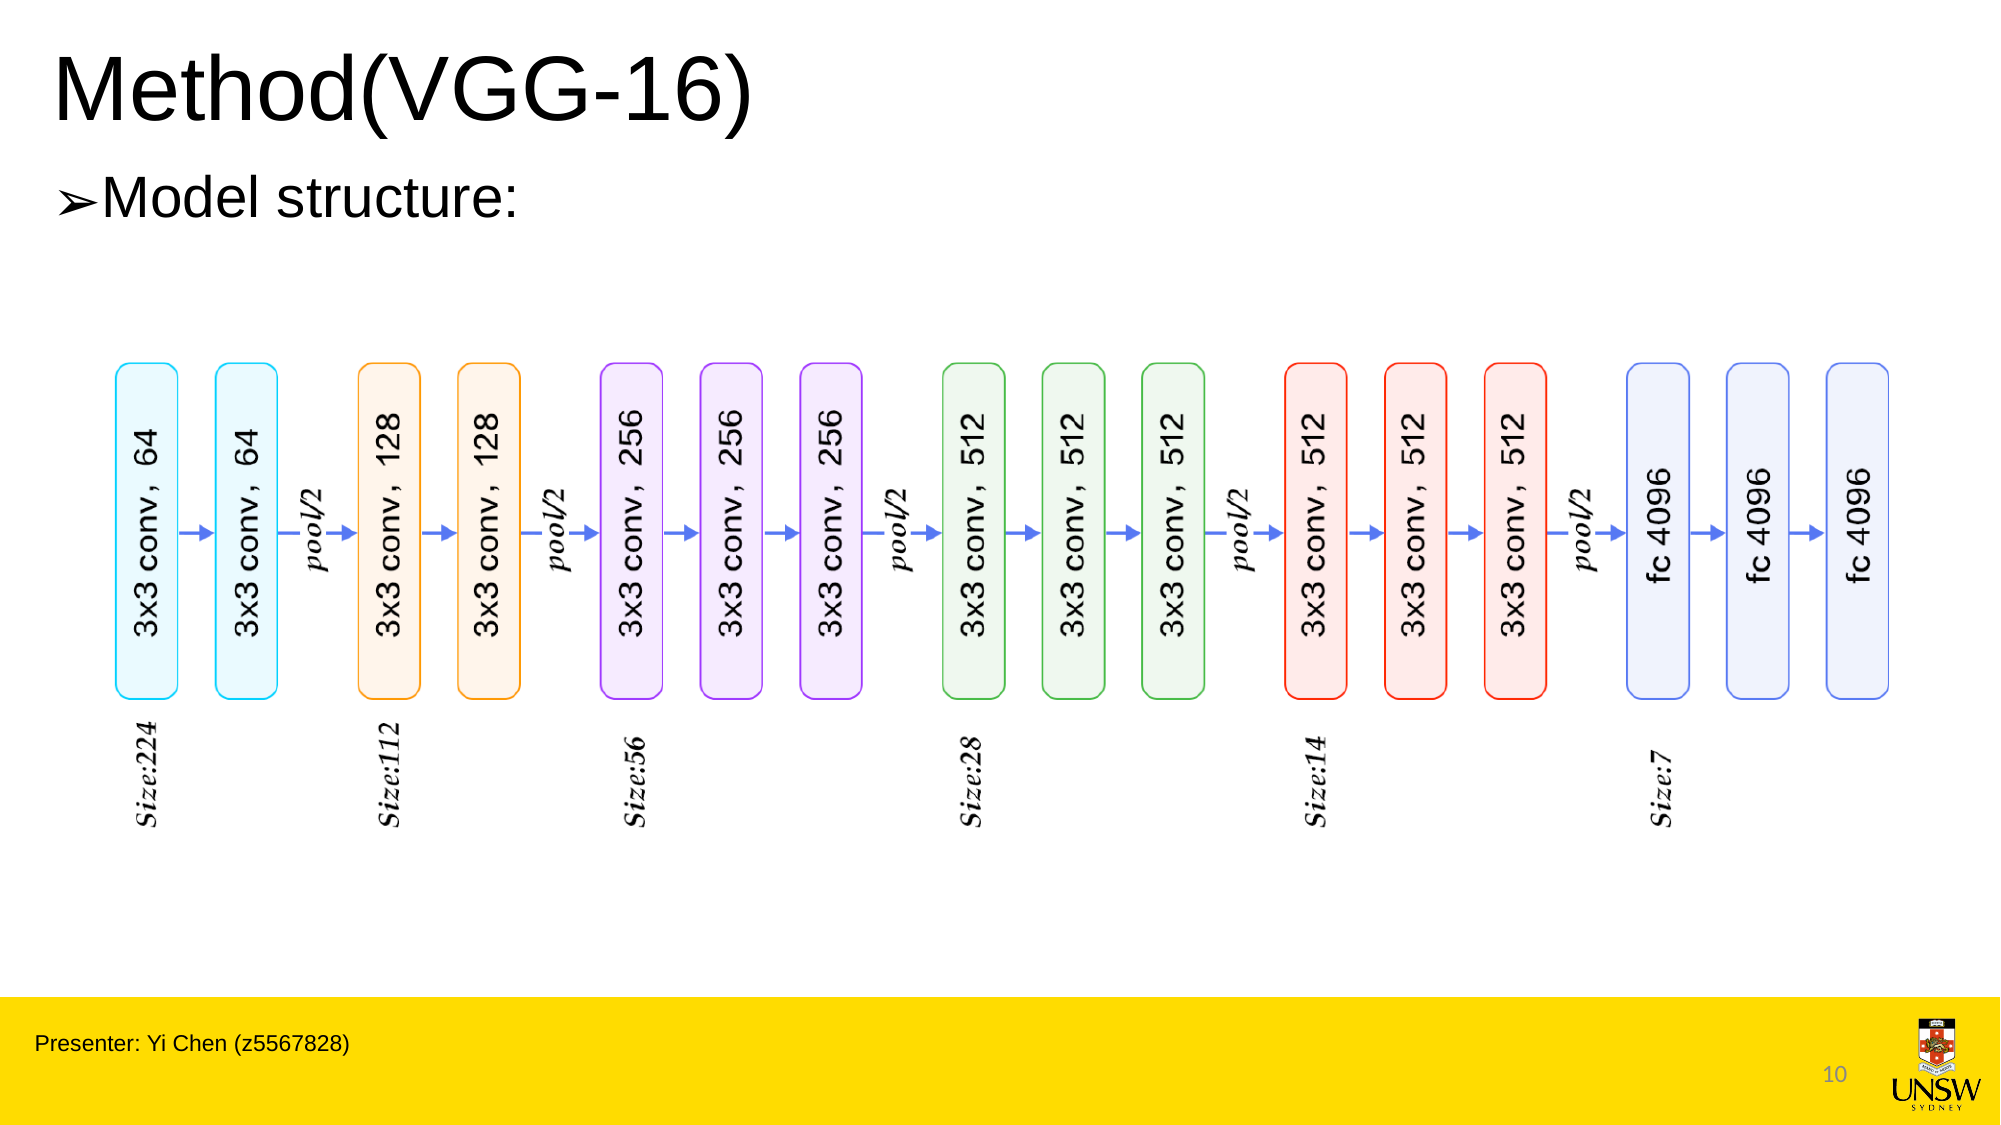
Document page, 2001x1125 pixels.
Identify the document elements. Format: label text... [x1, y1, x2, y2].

slide_number 10 [1412, 1042, 1863, 1103]
text_box Presenter: Yi Chen (z5567828) [19, 1021, 1222, 1064]
picture [1887, 1007, 1986, 1122]
list Model structure: [37, 159, 1946, 986]
title Method(VGG-16) [37, 22, 1946, 159]
picture [87, 337, 1913, 844]
